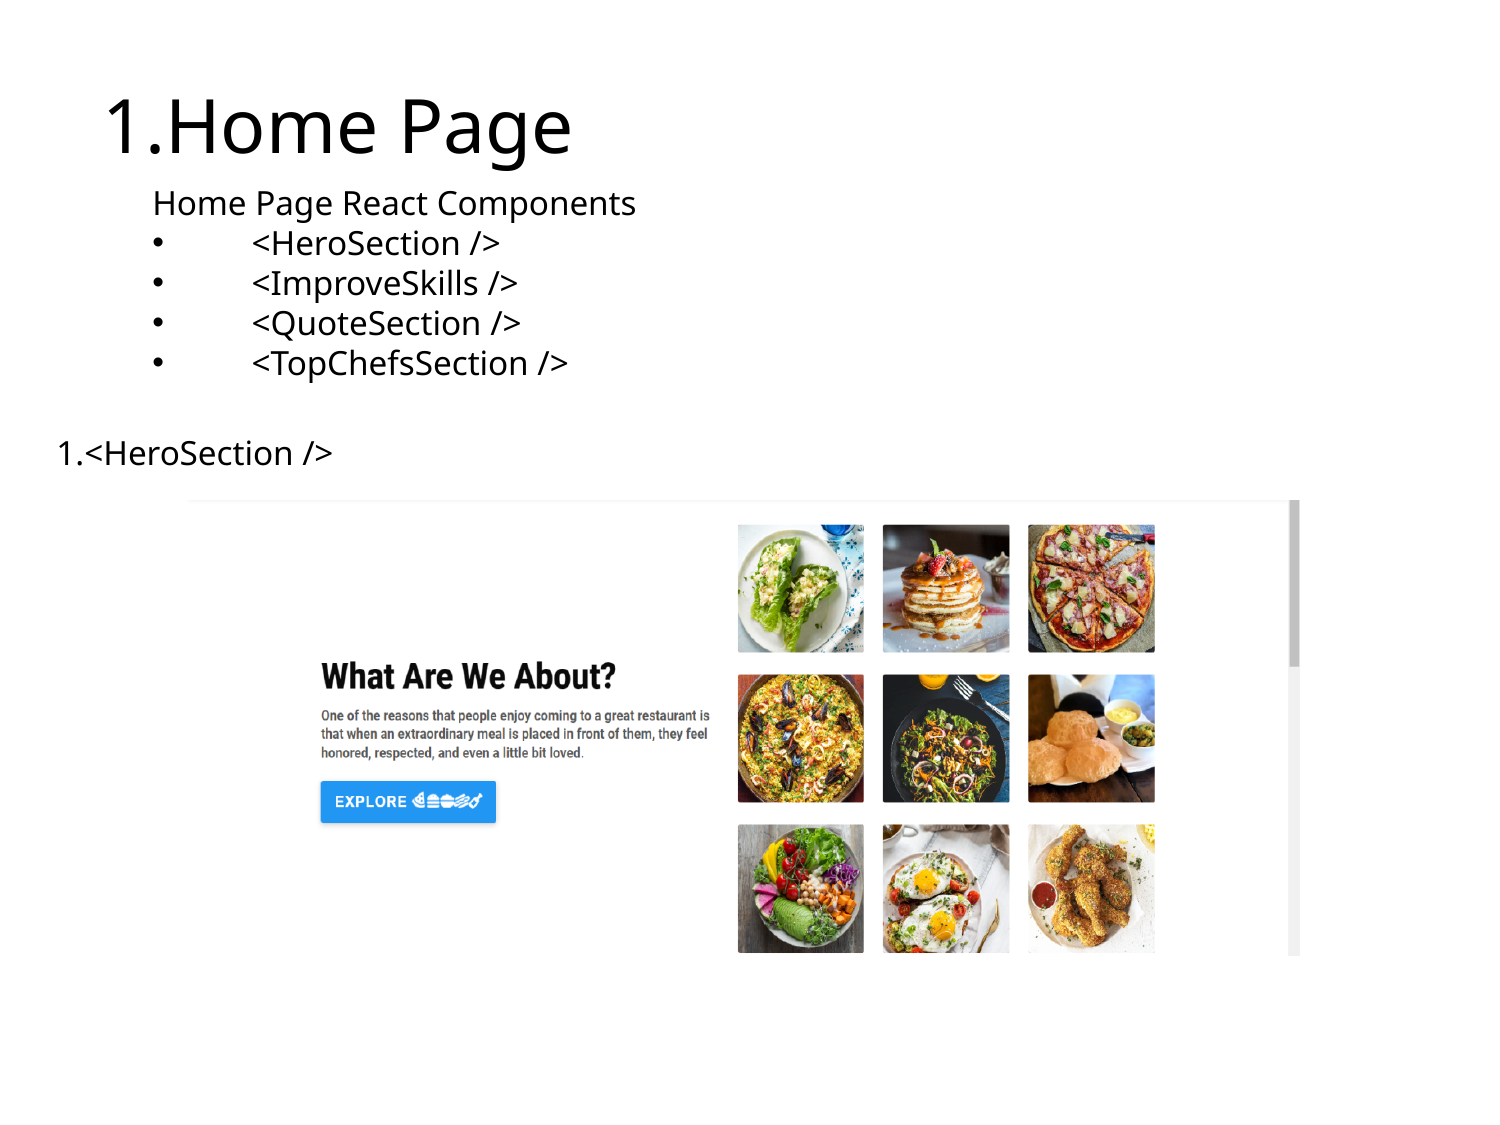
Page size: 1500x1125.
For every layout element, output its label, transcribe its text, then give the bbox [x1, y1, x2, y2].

text_box 1.<HeroSection /> [41, 424, 349, 480]
picture [187, 499, 1301, 956]
text_box 1.Home Page [87, 71, 763, 176]
text_box Home Page React Components <HeroSection /> <ImproveSkills /> <QuoteSection /> <TopChefsSection /> [137, 174, 713, 390]
